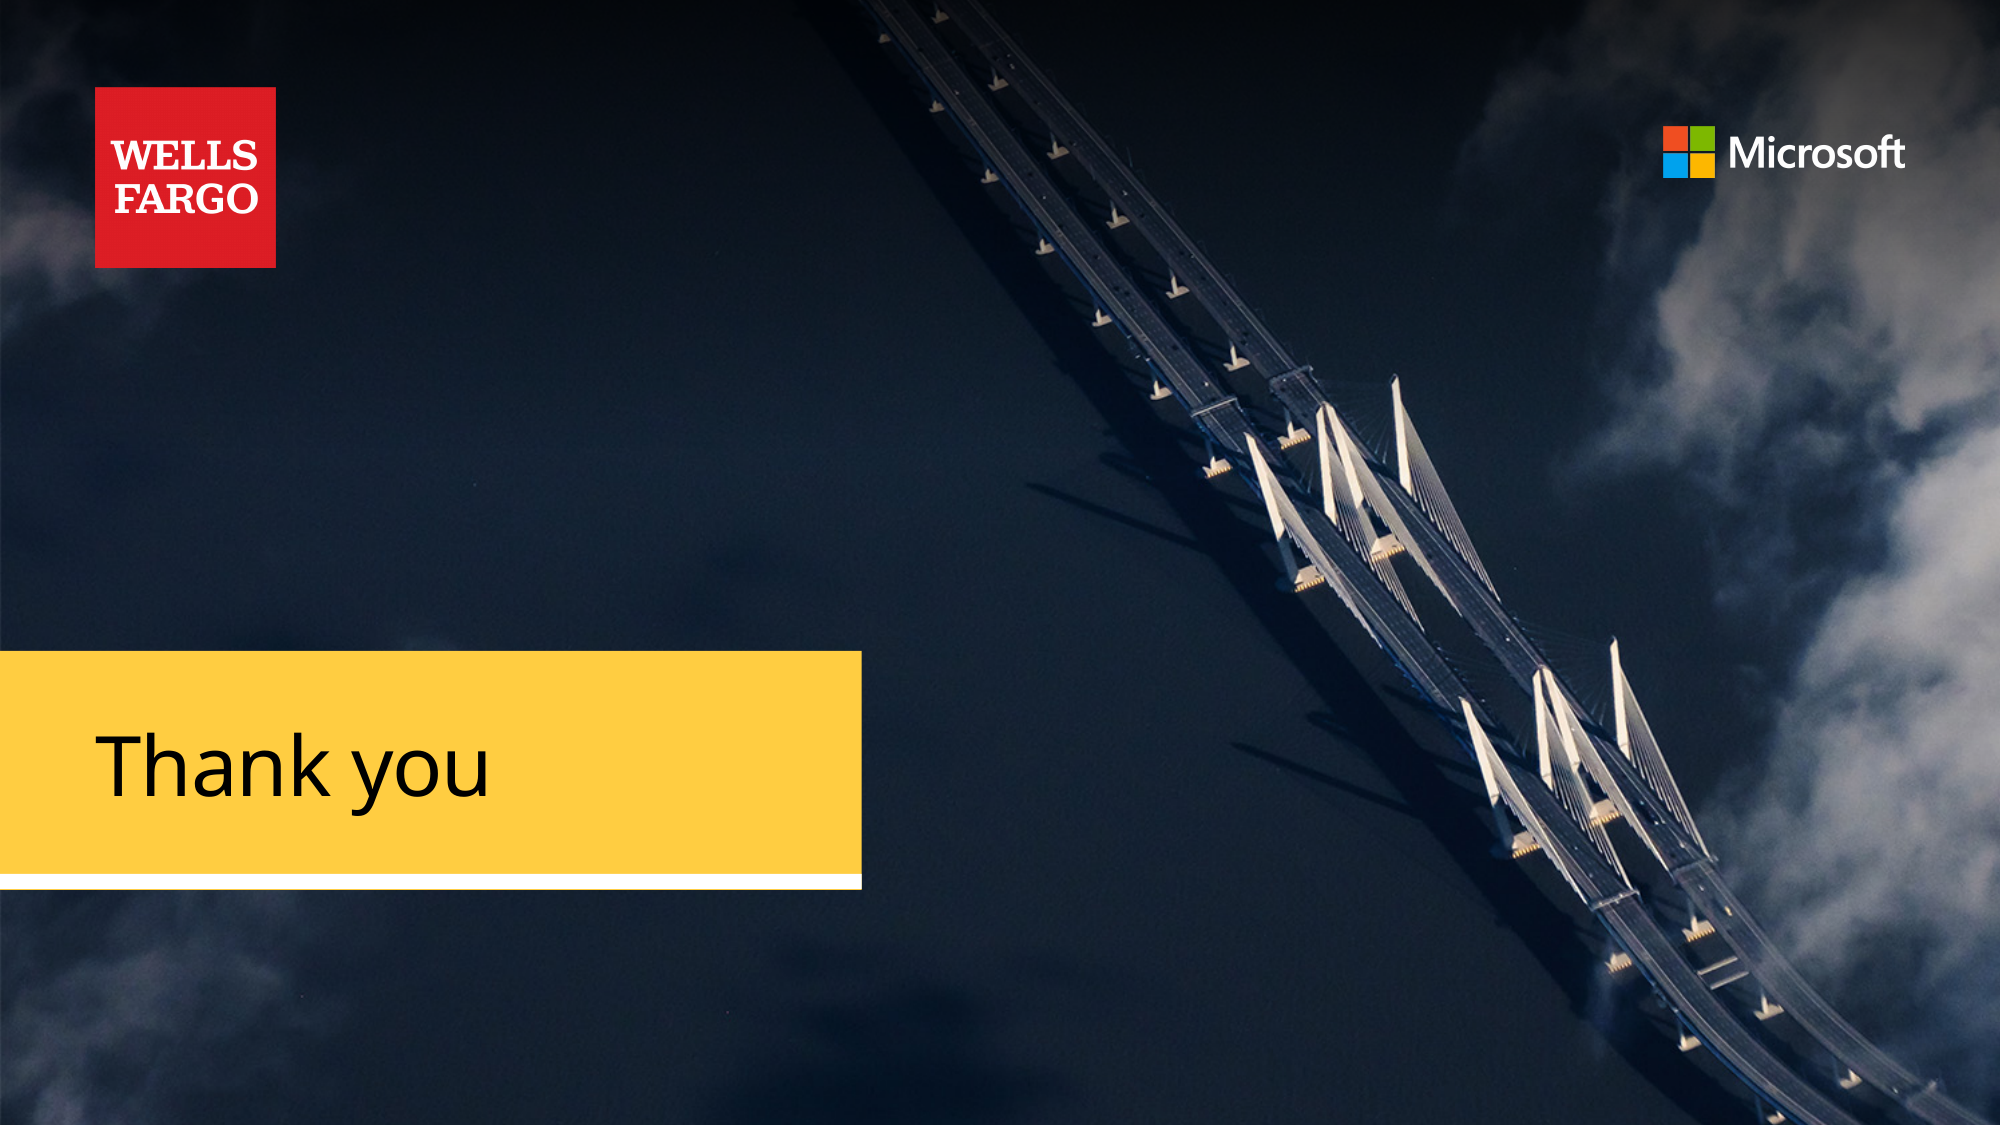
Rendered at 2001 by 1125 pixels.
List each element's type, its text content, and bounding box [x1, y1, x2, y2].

title Thank you [95, 711, 742, 813]
picture [0, 0, 2000, 1125]
